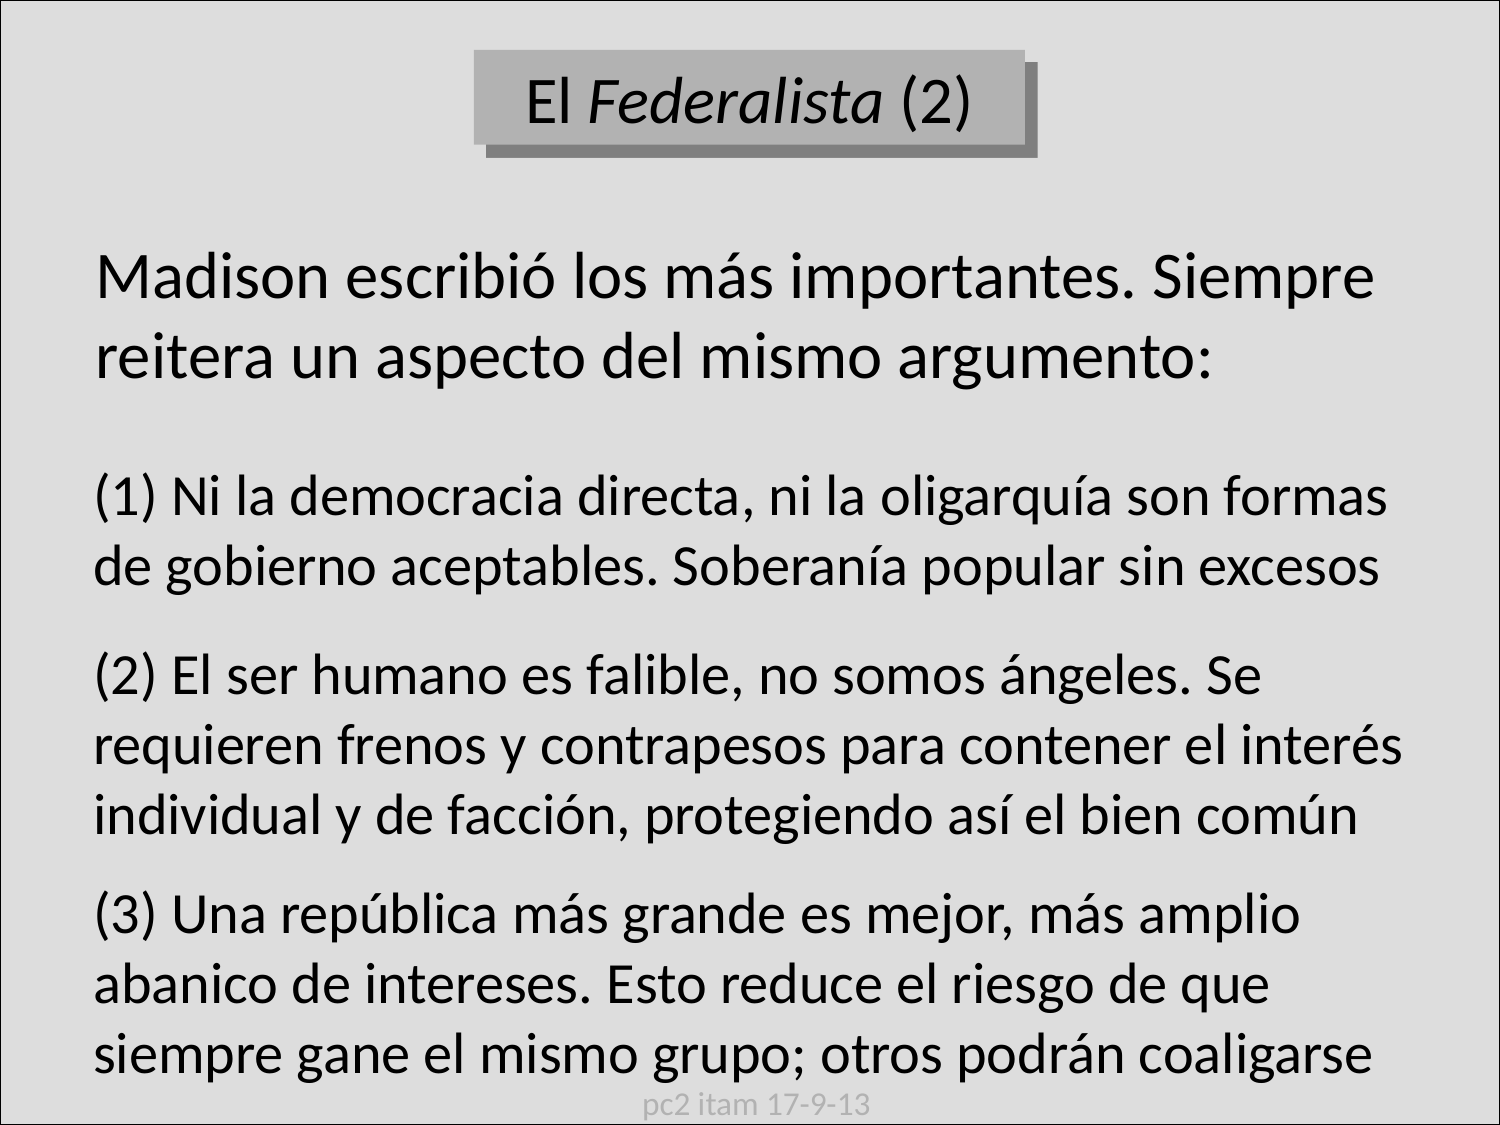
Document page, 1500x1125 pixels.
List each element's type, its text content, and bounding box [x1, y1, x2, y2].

text_box (1) Ni la democracia directa, ni la oligarquía son formas de gobierno aceptables. Soberanía popular sin excesos [78, 449, 1416, 605]
text_box (2) El ser humano es falible, no somos ángeles. Se requieren frenos y contrapesos para contener el interés individual y de facción, protegiendo así el bien común [78, 628, 1450, 854]
text_box (3) Una república más grande es mejor, más amplio abanico de intereses. Esto reduce el riesgo de que siempre gane el mismo grupo; otros podrán coaligarse [78, 868, 1450, 1093]
text_box Madison escribió los más importantes. Siempre reitera un aspecto del mismo argumento: [80, 224, 1419, 400]
text_box El Federalista (2) [473, 49, 1025, 145]
